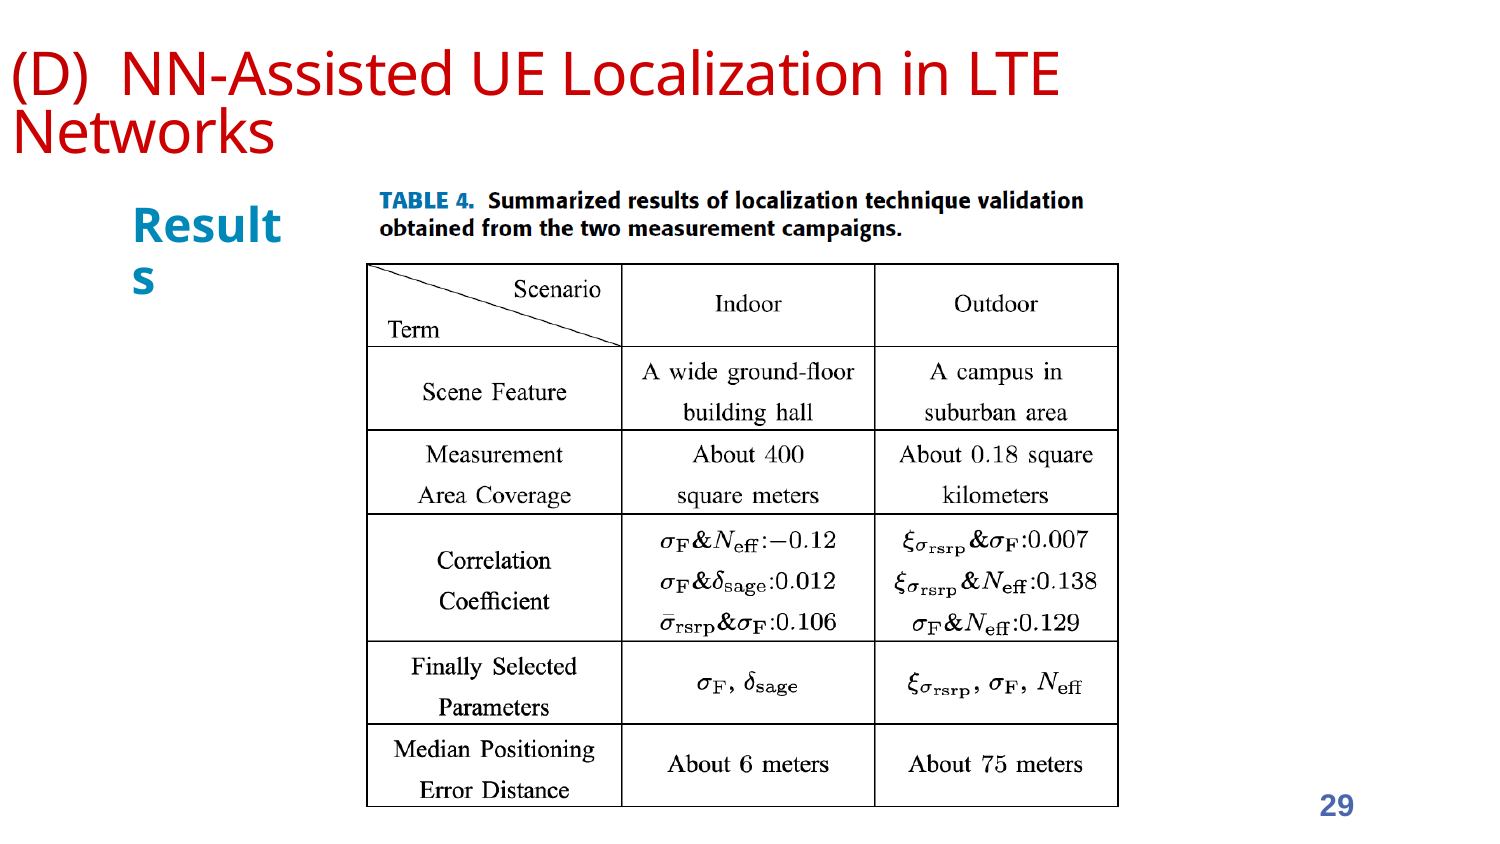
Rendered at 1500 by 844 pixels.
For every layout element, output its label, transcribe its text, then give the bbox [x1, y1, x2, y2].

text_box Results [126, 195, 307, 257]
slide_number 29 [1308, 782, 1497, 827]
picture [350, 177, 1139, 815]
title (D) NN-Assisted UE Localization in LTE Networks [0, 74, 1204, 141]
